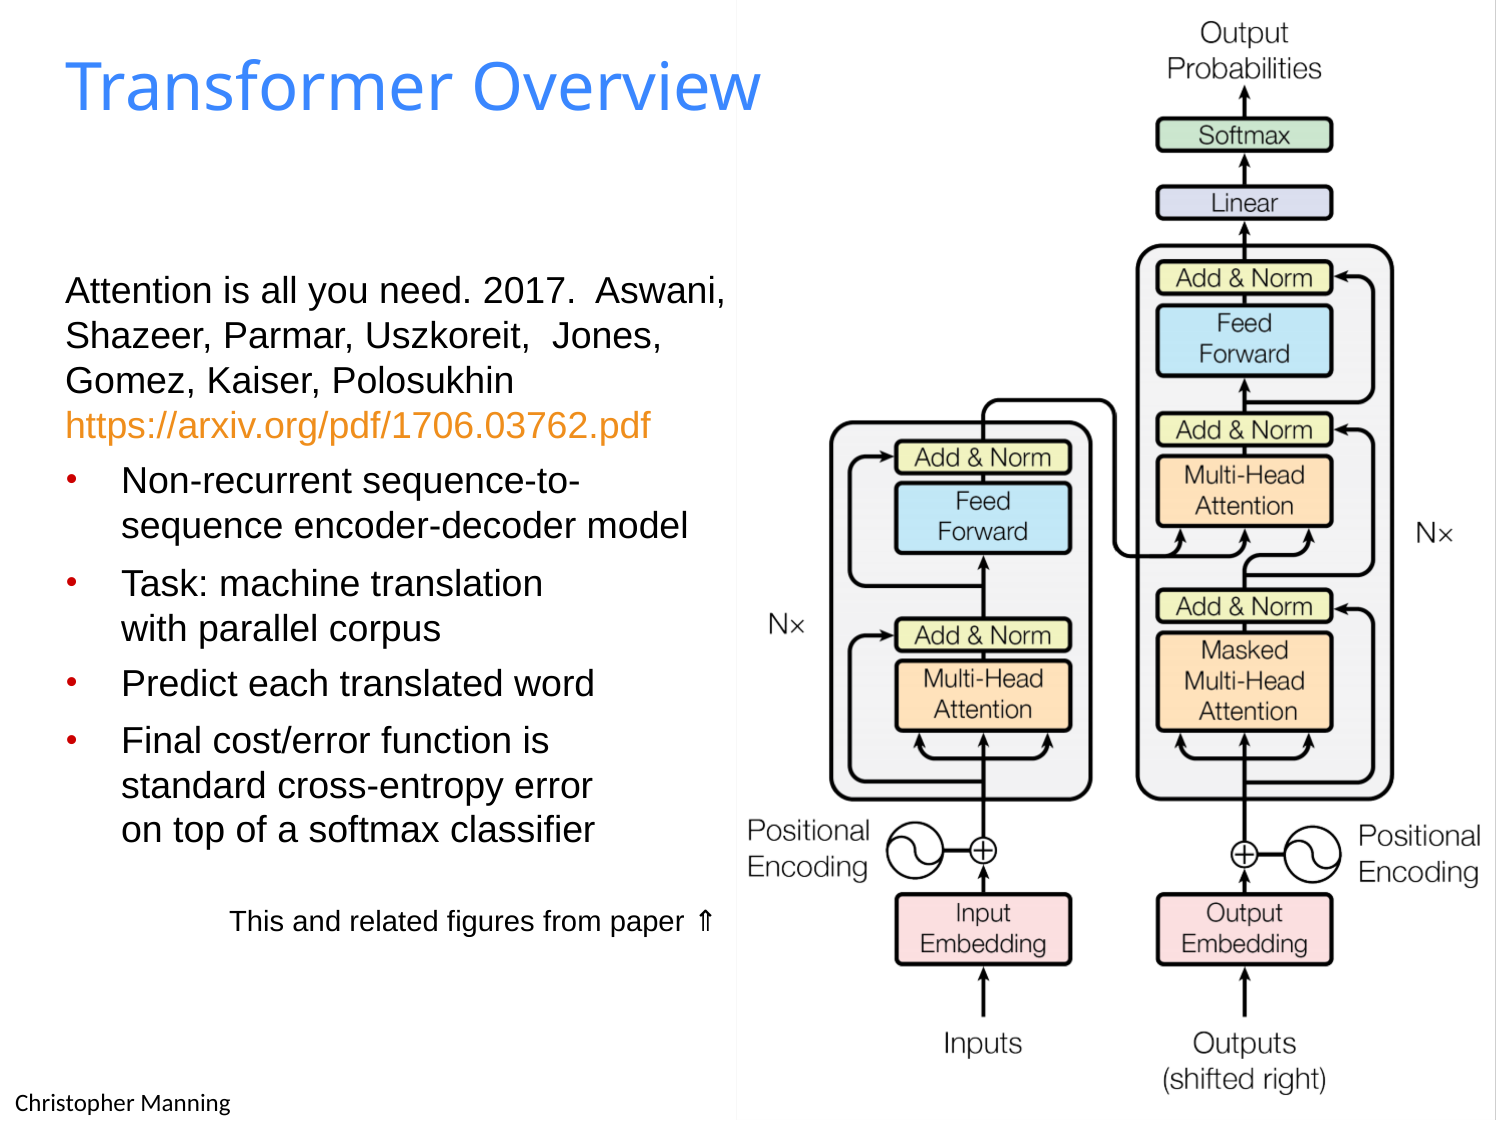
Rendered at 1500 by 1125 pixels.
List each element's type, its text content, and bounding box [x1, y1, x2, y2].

title Transformer Overview [62, 41, 860, 232]
text_box Christopher Manning [0, 1079, 247, 1125]
text_box [736, 0, 1496, 1120]
text_box Attention is all you need. 2017. Aswani, Shazeer, Parmar, Uszkoreit, Jones, Gomez, Kaiser, Polosukhin https://arxiv.org/pdf/1706.03762.pdf Non-recurrent sequence-to- sequence encoder-decoder model Task: machine translation with parallel corpus Predict each translated word Final cost/error function is standard cross-entropy error on top of a softmax classifier This and related figures from paper ⇑ [62, 264, 750, 938]
